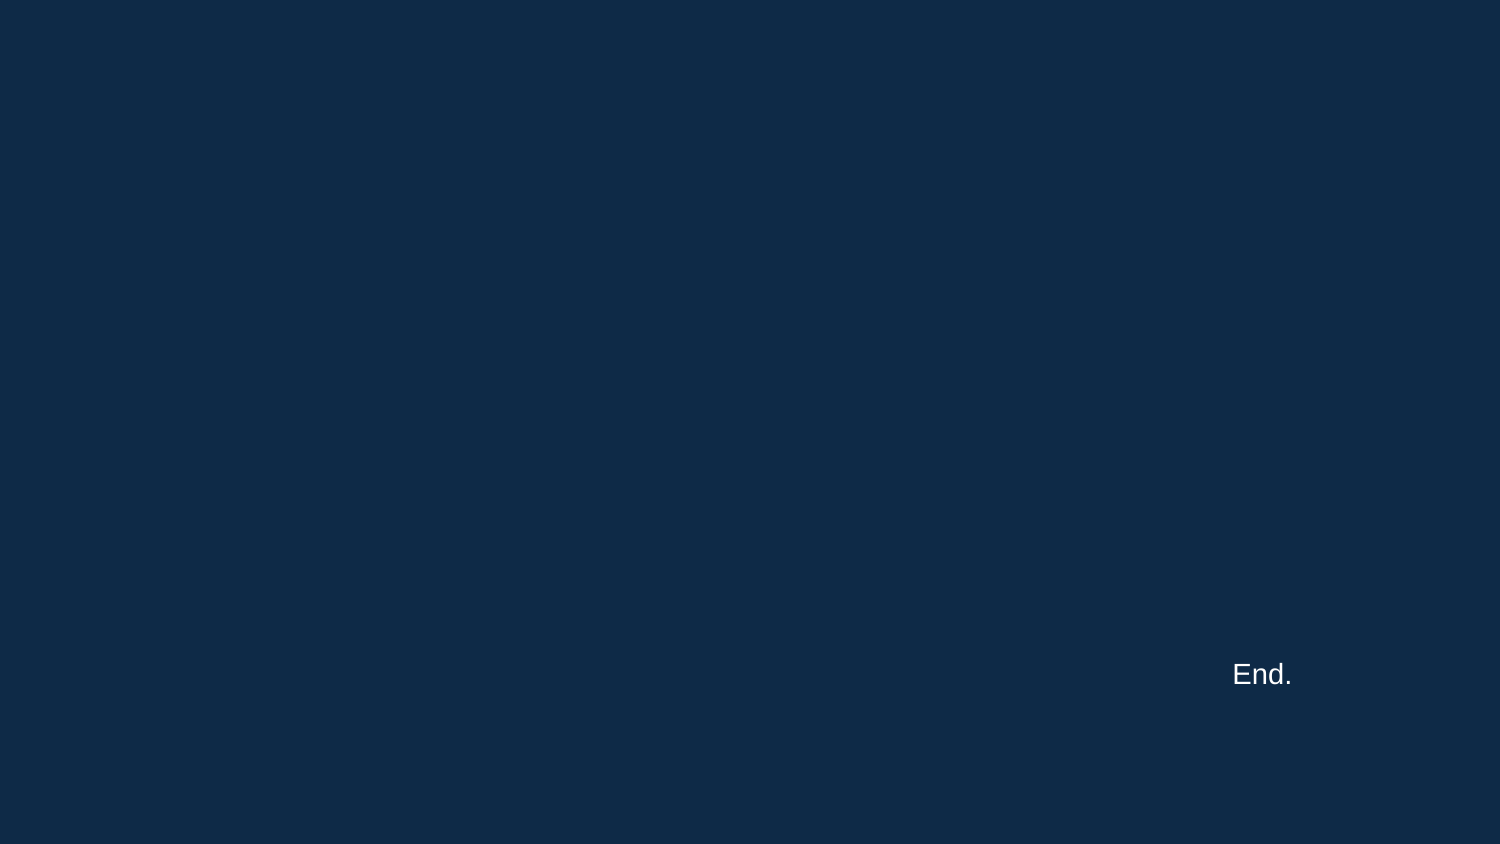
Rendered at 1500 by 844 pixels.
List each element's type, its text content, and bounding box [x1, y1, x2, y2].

text_box End. [1217, 648, 1308, 698]
